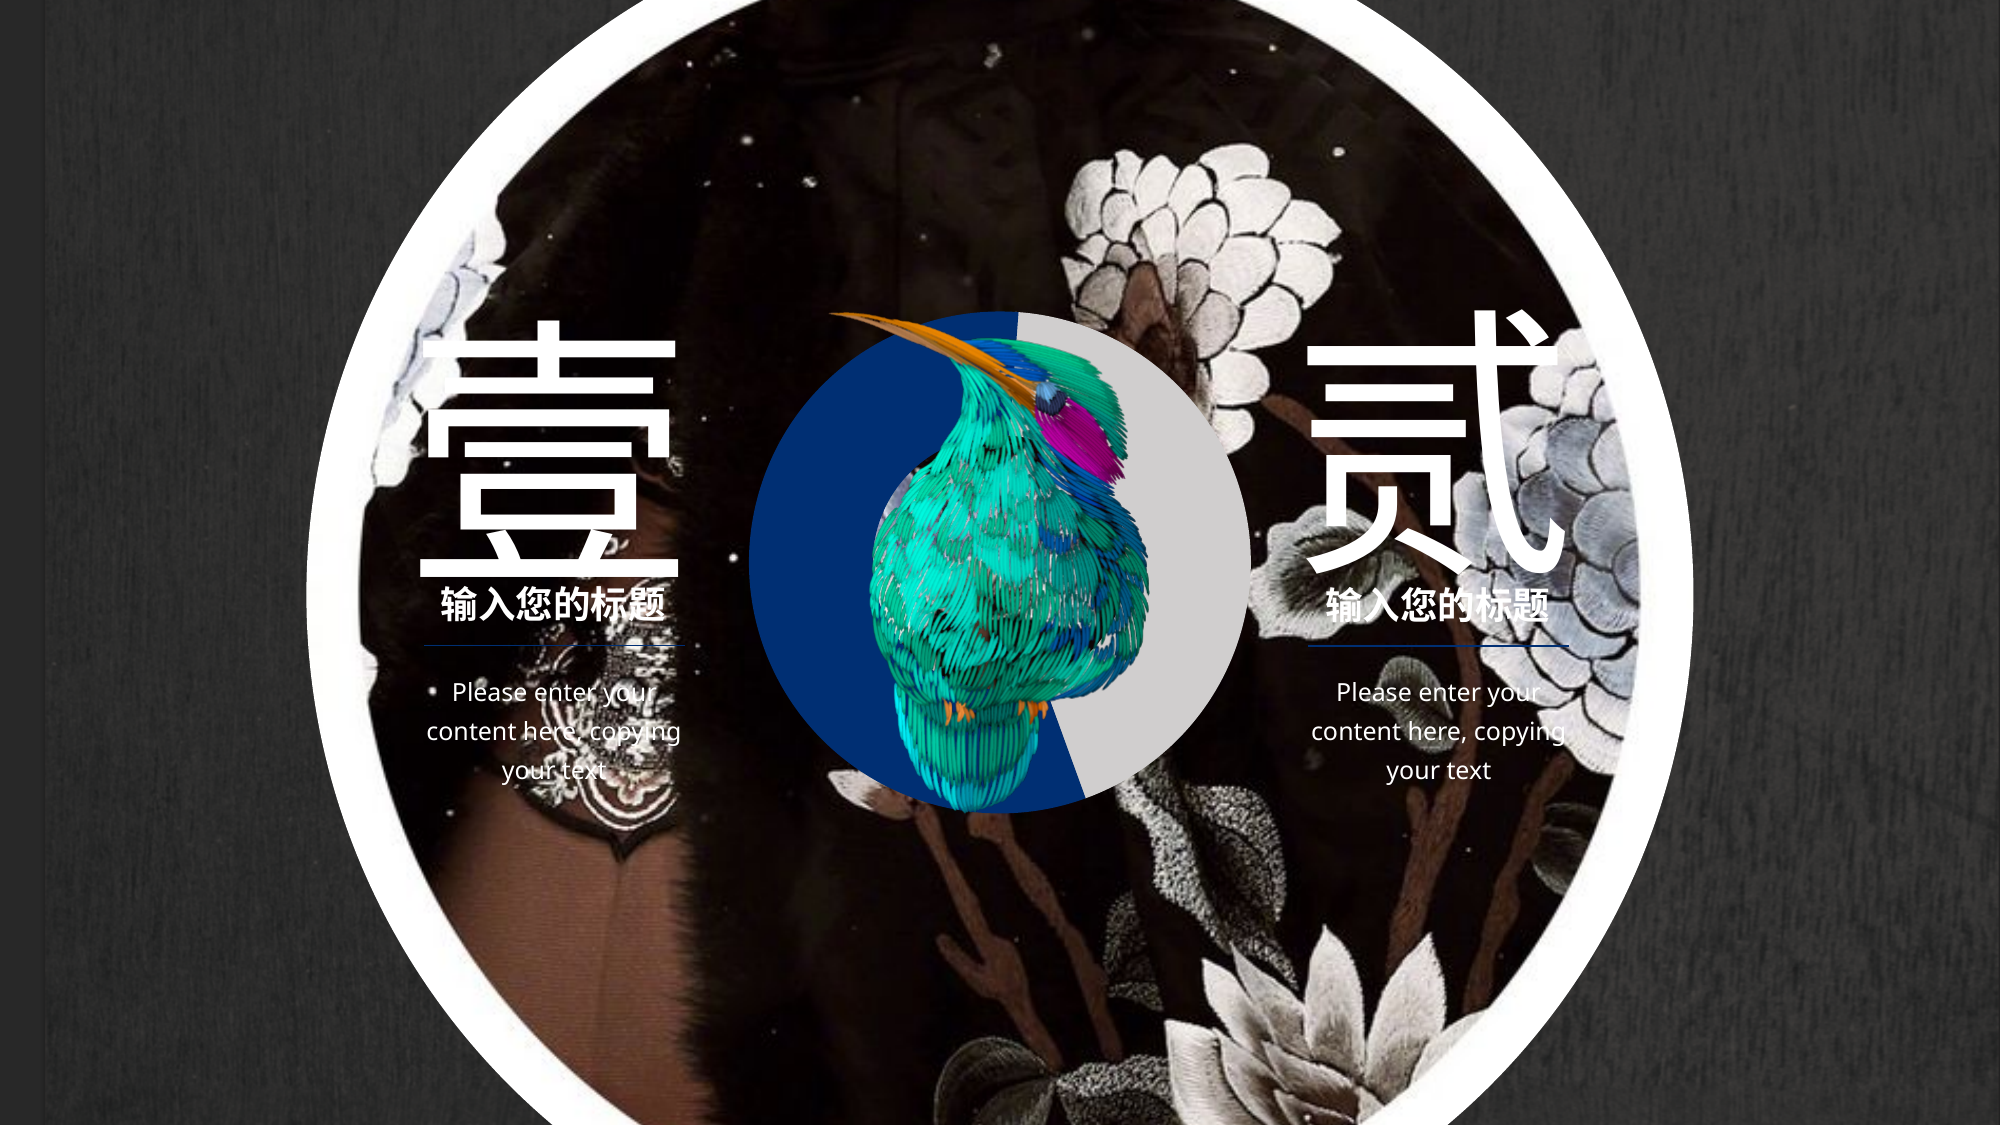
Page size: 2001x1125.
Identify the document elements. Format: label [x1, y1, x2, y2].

text_box [1273, 256, 1594, 752]
text_box [388, 267, 438, 751]
text_box [1217, 311, 1251, 814]
picture [0, 0, 2000, 1125]
